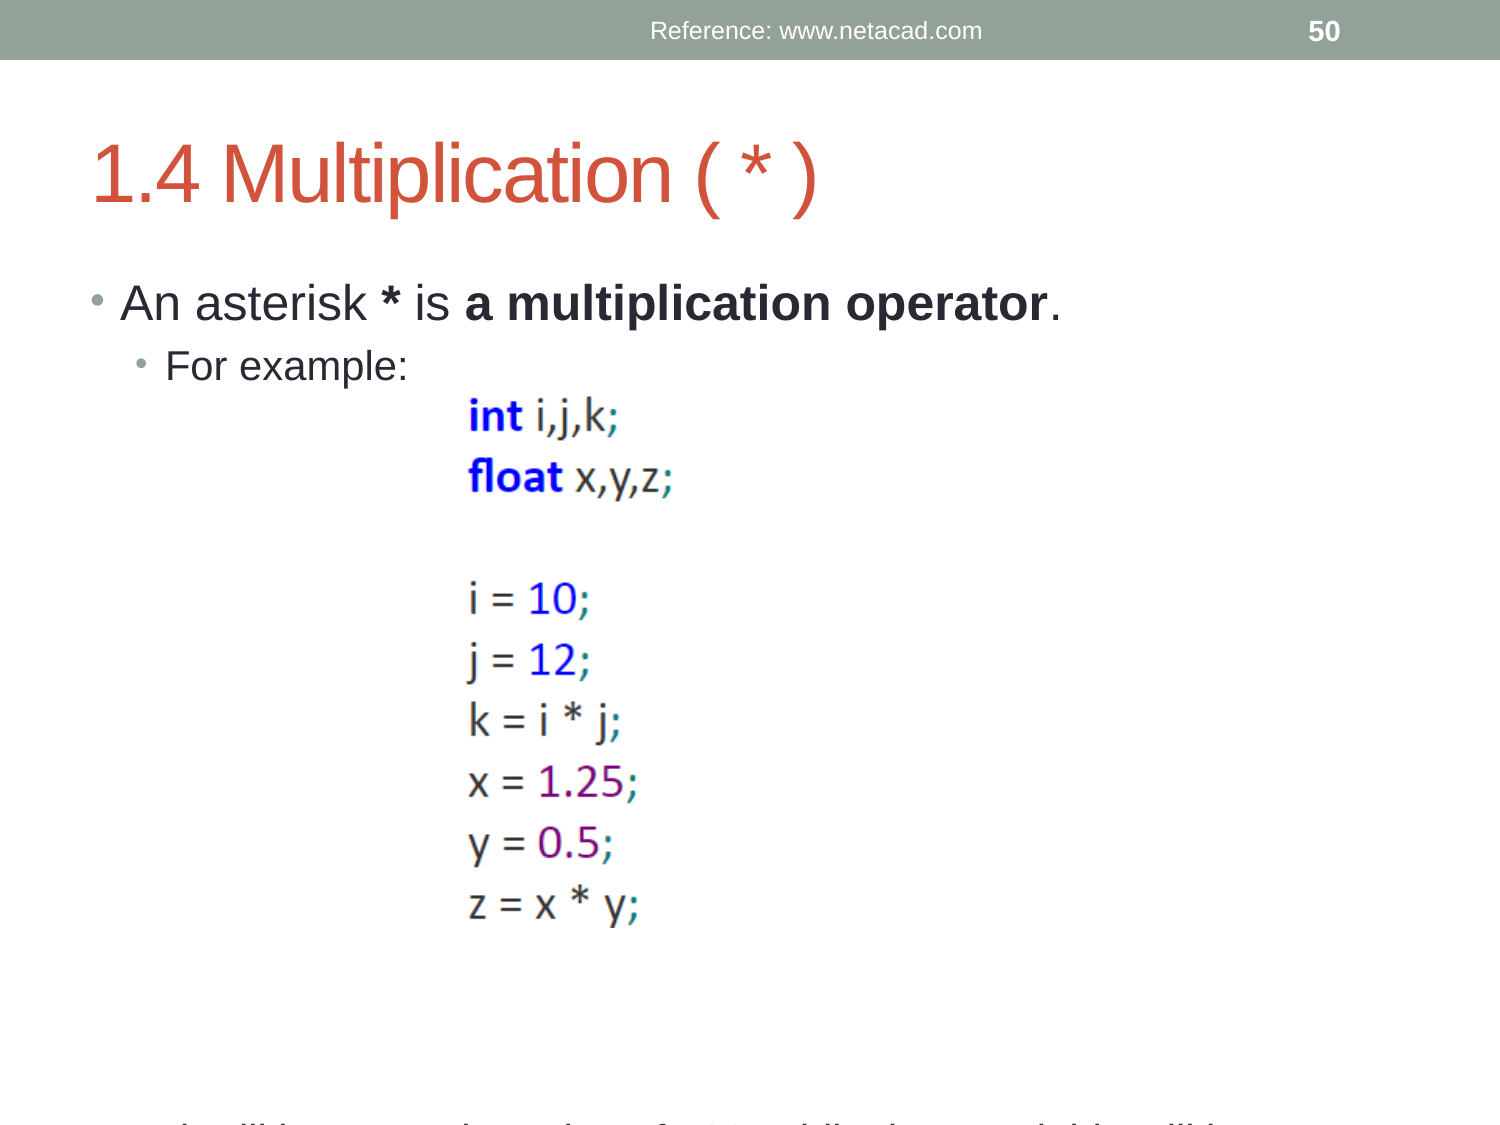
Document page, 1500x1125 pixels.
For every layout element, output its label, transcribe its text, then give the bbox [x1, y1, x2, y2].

slide_number 50 [1293, 3, 1469, 57]
title 1.4 Multiplication ( * ) [75, 87, 1425, 250]
list An asterisk * is a multiplication operator. For example: k will be set to the value of 120, while the z variable will be set to 0.625. [75, 262, 1425, 1063]
footer Reference: www.netacad.com [395, 3, 1238, 57]
picture [437, 387, 682, 928]
